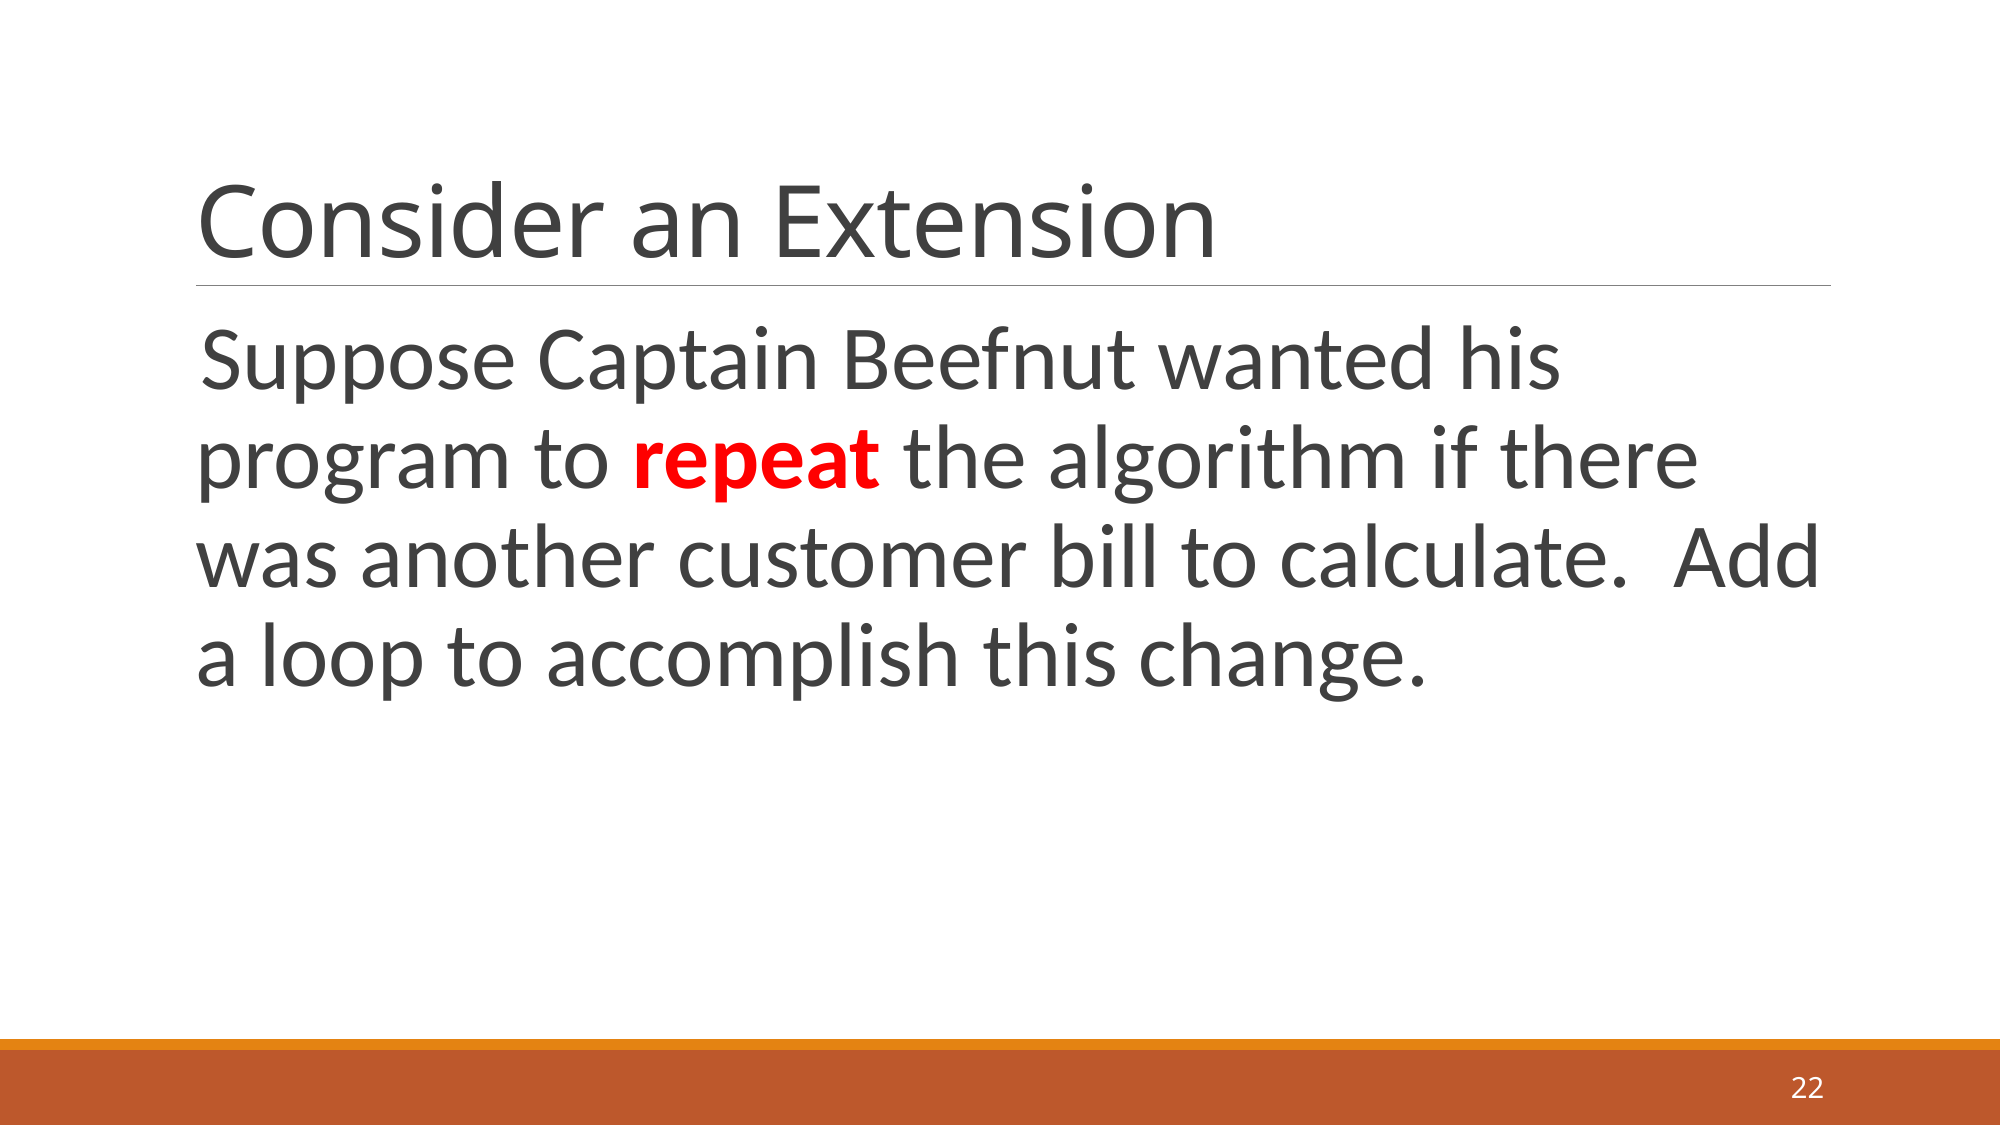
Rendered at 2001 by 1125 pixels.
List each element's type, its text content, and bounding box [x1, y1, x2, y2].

list Suppose Captain Beefnut wanted his program to repeat the algorithm if there was another customer bill to calculate. Add a loop to accomplish this change. [180, 302, 1830, 963]
slide_number 22 [1624, 1059, 1840, 1120]
title Consider an Extension [180, 47, 1830, 285]
